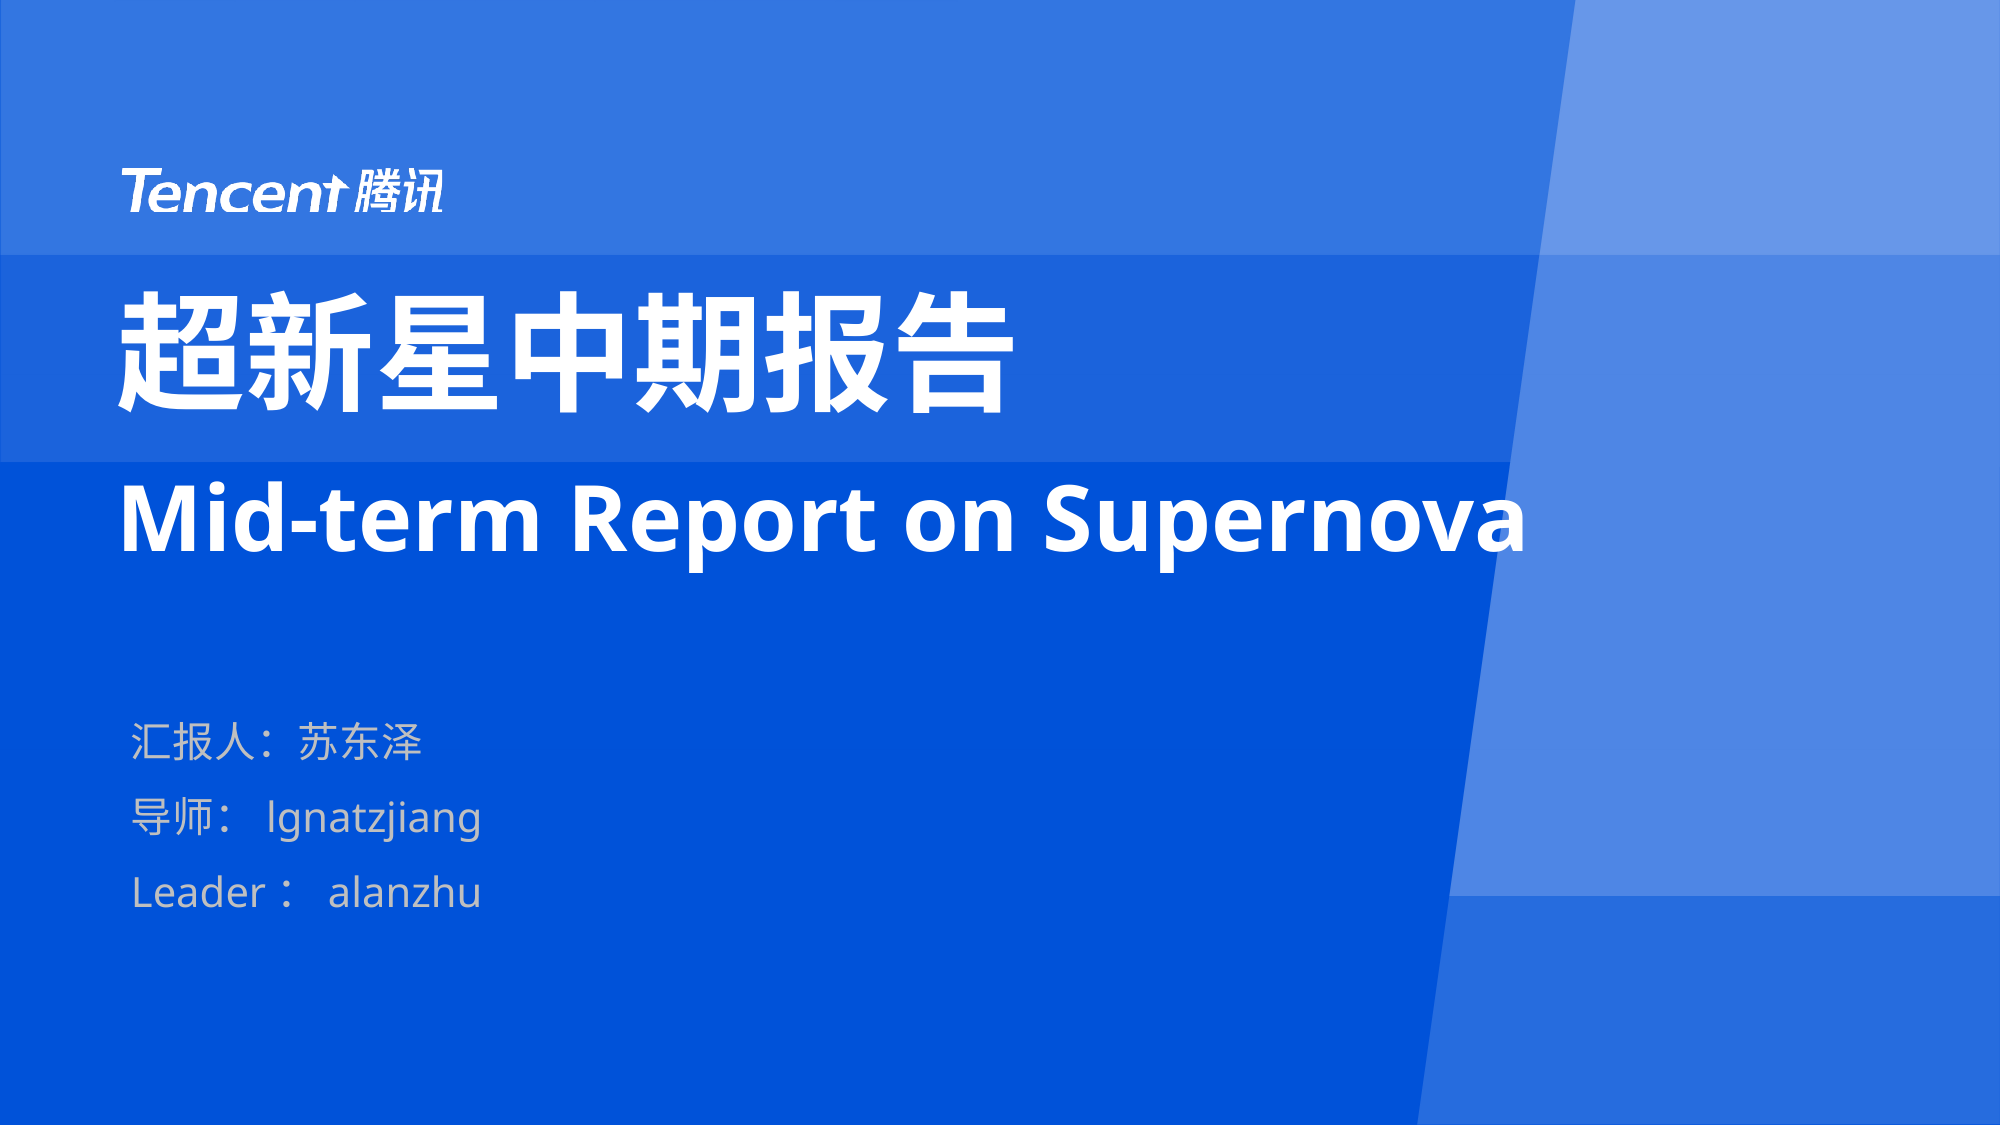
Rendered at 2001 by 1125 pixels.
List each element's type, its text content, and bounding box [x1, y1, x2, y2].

picture [0, 0, 2000, 1125]
text_box 汇报人：苏东泽 导师：lgnatzjiang Leader：alanzhu [115, 683, 498, 924]
title 超新星中期报告 [101, 272, 1863, 437]
list Mid-term Report on Supernova [101, 465, 1639, 624]
